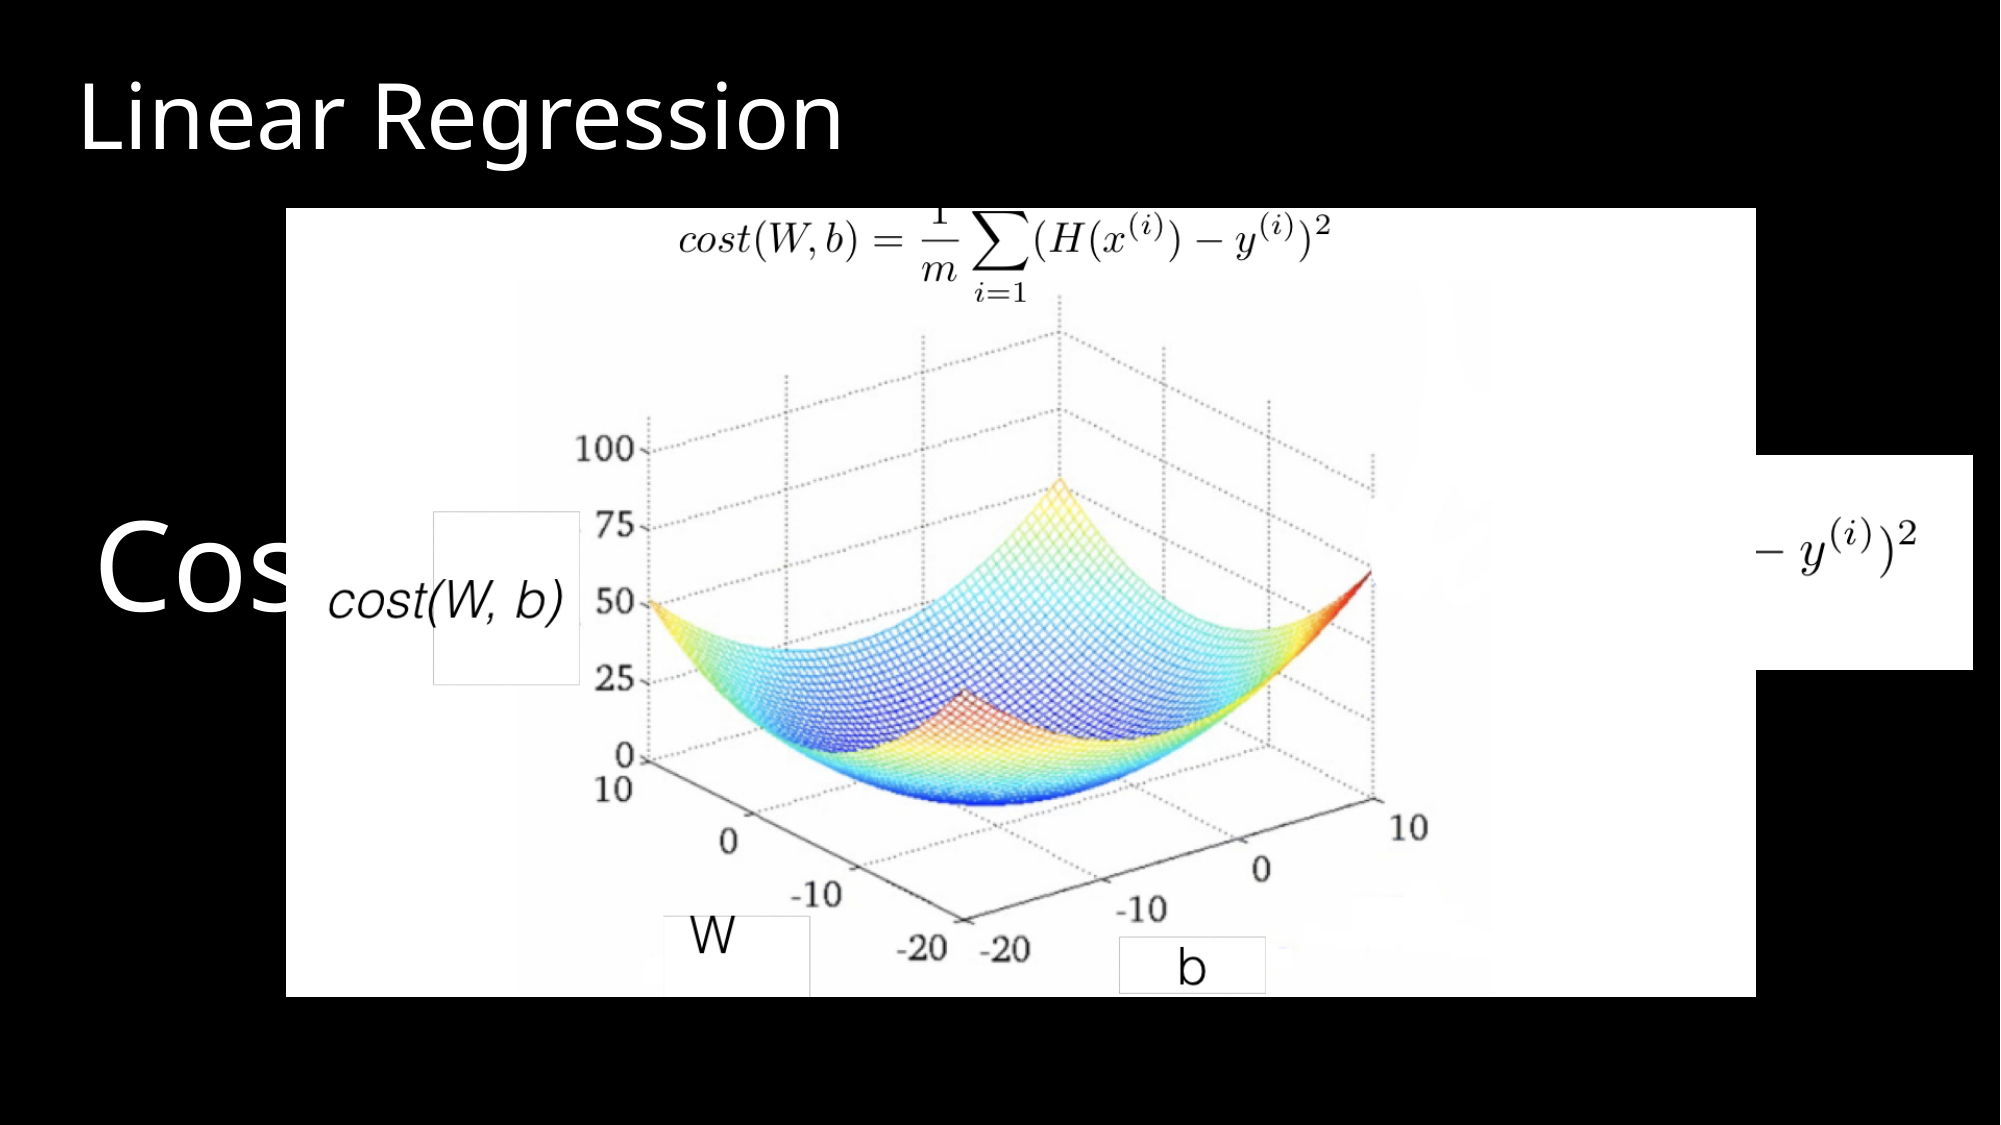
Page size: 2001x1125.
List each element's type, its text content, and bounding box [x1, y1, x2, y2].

text_box Linear Regression [62, 50, 959, 176]
picture [286, 208, 1973, 997]
text_box Cost Function [78, 479, 286, 644]
